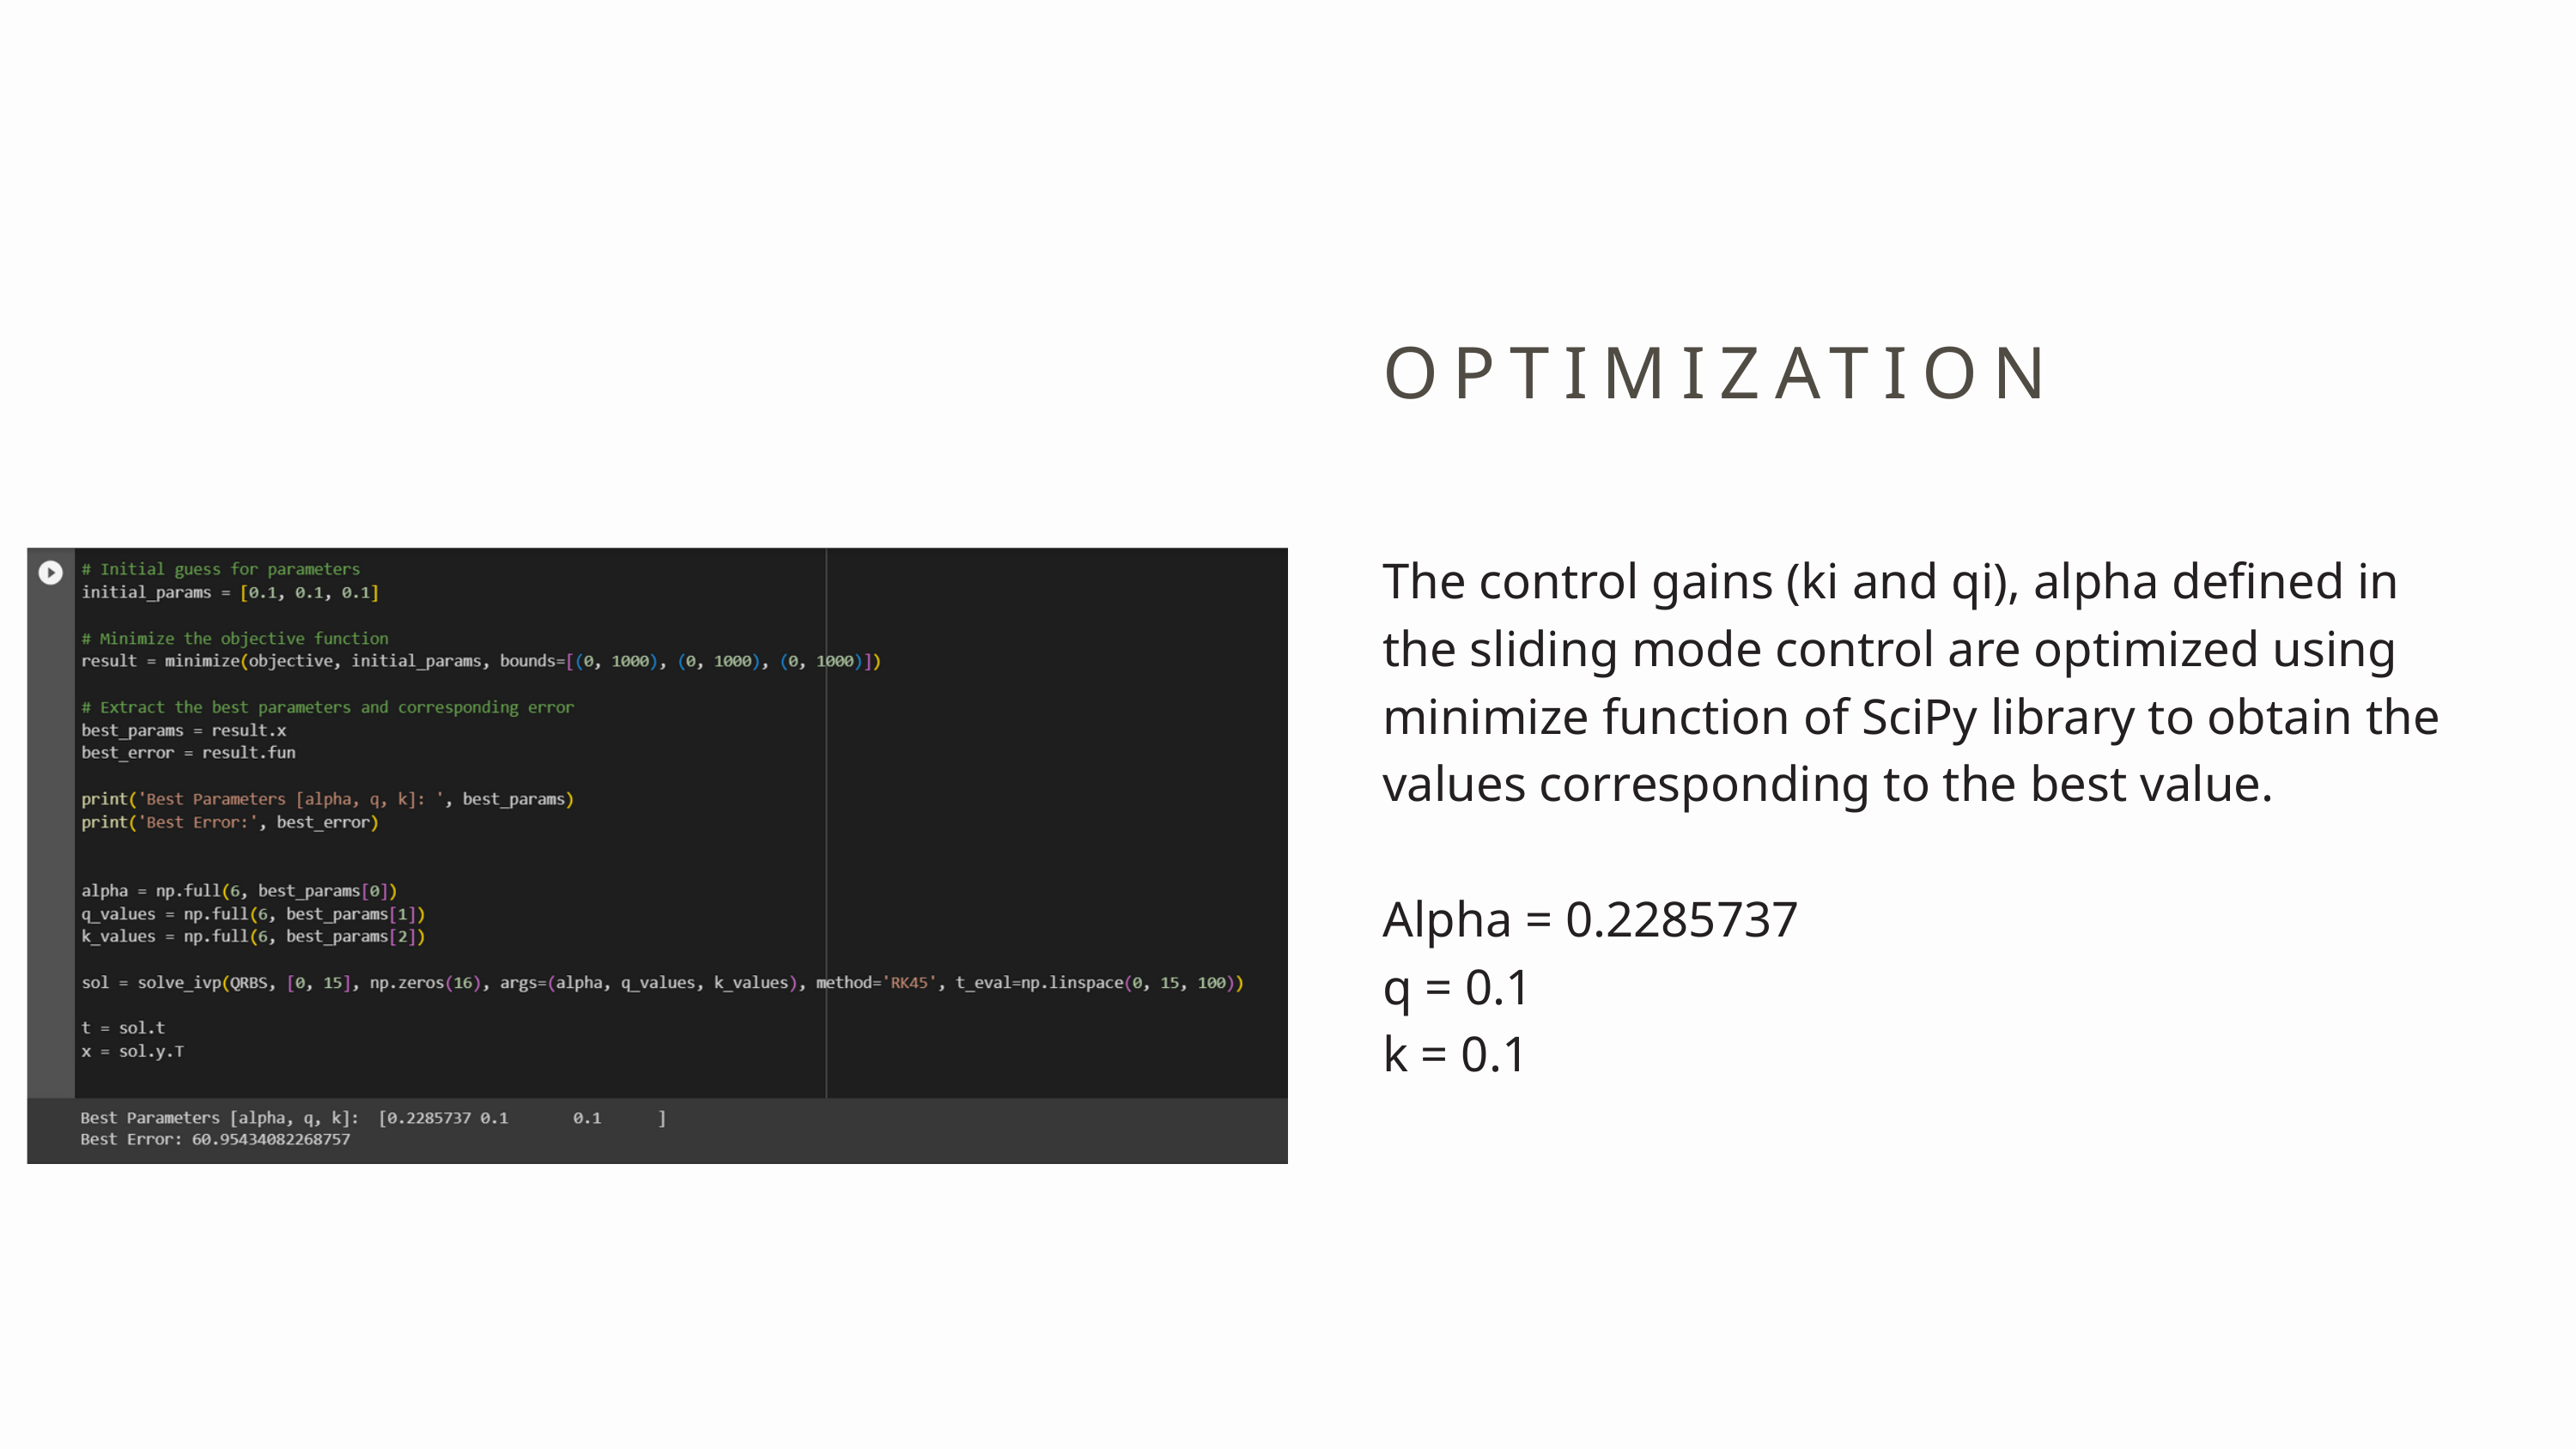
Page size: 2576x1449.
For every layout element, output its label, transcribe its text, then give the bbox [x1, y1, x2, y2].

text_box OPTIMIZATION [1382, 312, 2228, 414]
text_box [27, 548, 1288, 1164]
text_box The control gains (ki and qi), alpha defined in the sliding mode control are optimized using minimize function of SciPy library to obtain the values corresponding to the best value. Alpha = 0.2285737 q = 0.1 k = 0.1 [1382, 541, 2486, 1217]
